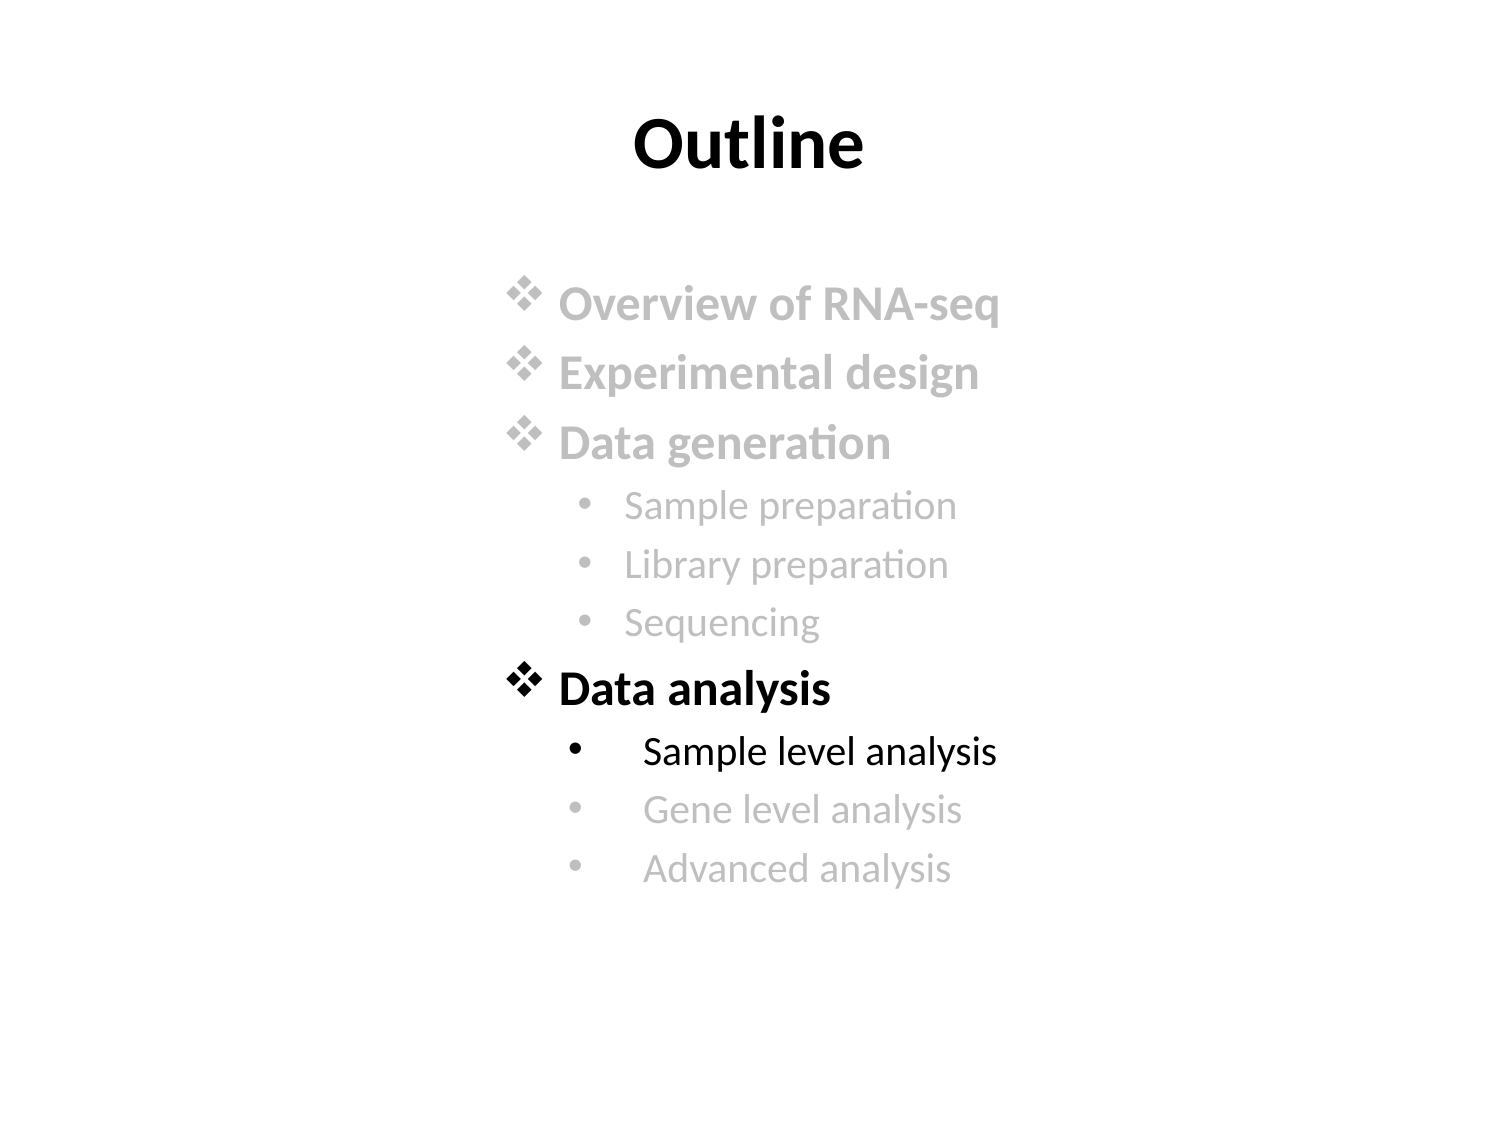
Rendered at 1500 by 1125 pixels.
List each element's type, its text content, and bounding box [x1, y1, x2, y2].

list Overview of RNA-seq Experimental design Data generation Sample preparation Library preparation Sequencing Data analysis Sample level analysis Gene level analysis Advanced analysis [487, 262, 1050, 1005]
title Outline [75, 45, 1425, 233]
